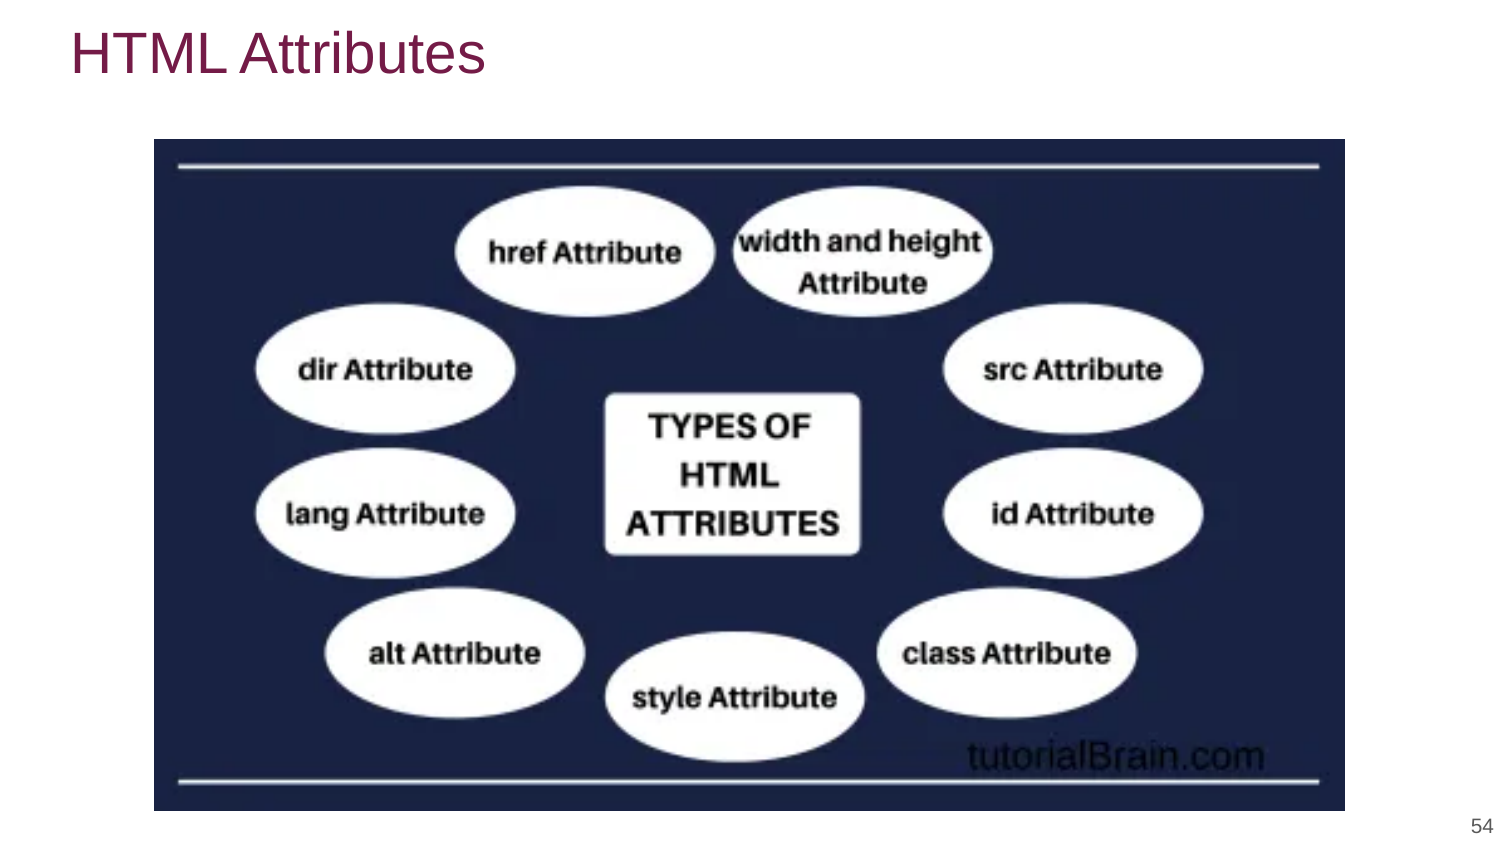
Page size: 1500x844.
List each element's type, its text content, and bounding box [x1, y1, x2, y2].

picture [154, 139, 1346, 811]
slide_number ‹#› [1418, 760, 1494, 838]
title HTML Attributes [70, 28, 1166, 132]
